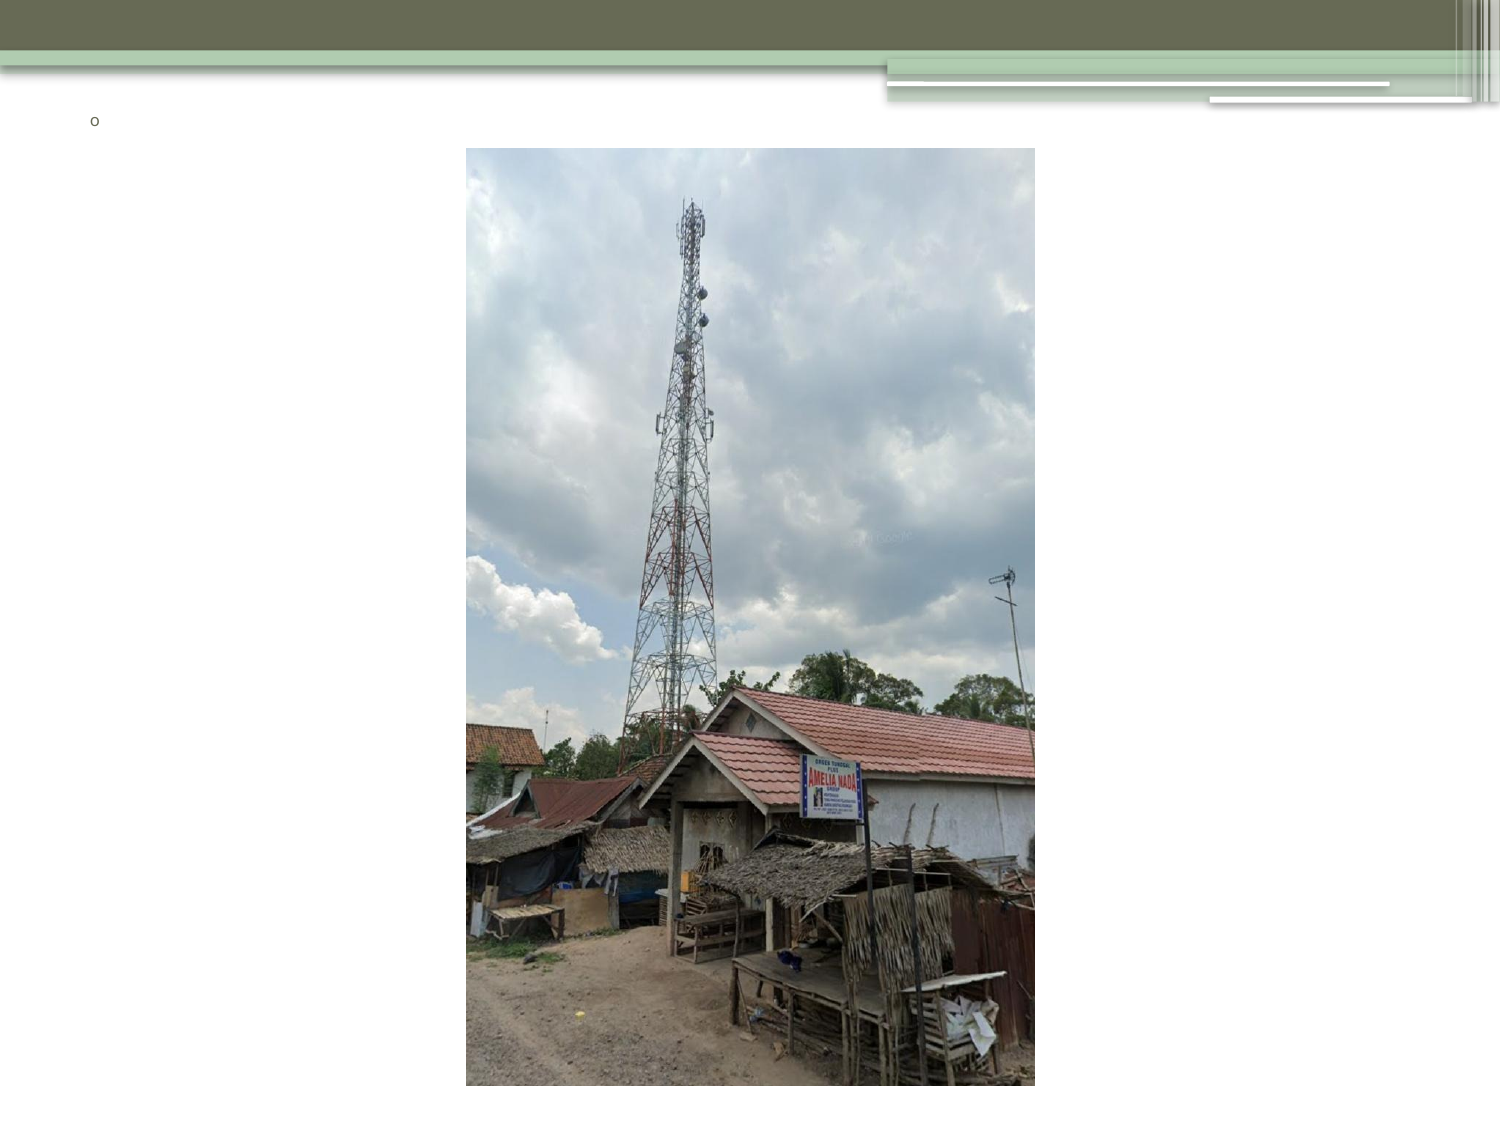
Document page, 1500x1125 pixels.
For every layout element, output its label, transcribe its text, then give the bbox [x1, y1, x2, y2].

title o [75, 90, 1425, 149]
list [466, 148, 1035, 1086]
